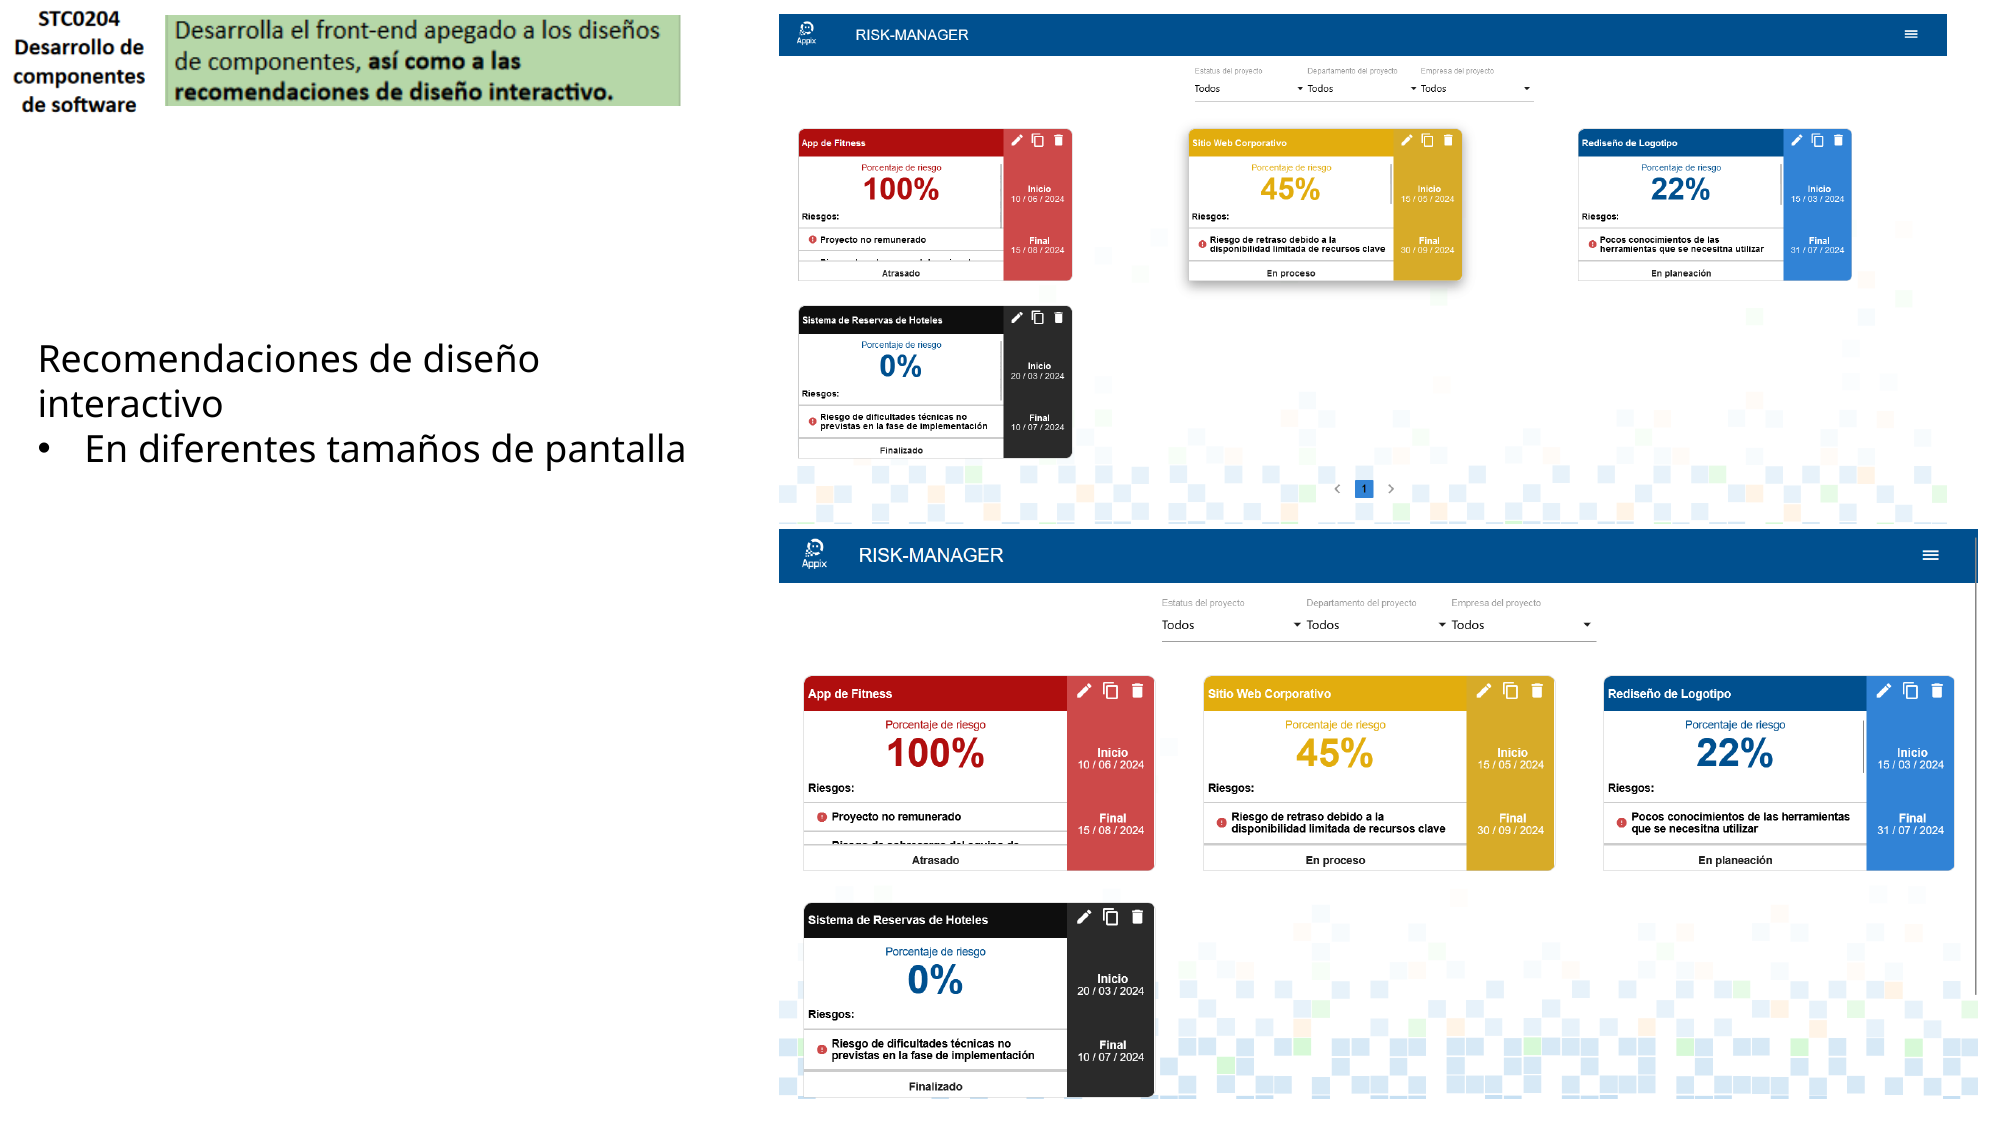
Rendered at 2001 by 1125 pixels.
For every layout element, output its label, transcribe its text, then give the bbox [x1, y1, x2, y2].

text_box Recomendaciones de diseño interactivo En diferentes tamaños de pantalla [22, 327, 736, 523]
picture [779, 14, 1947, 524]
picture [779, 529, 1978, 1100]
picture [0, 0, 154, 122]
picture [164, 14, 688, 107]
